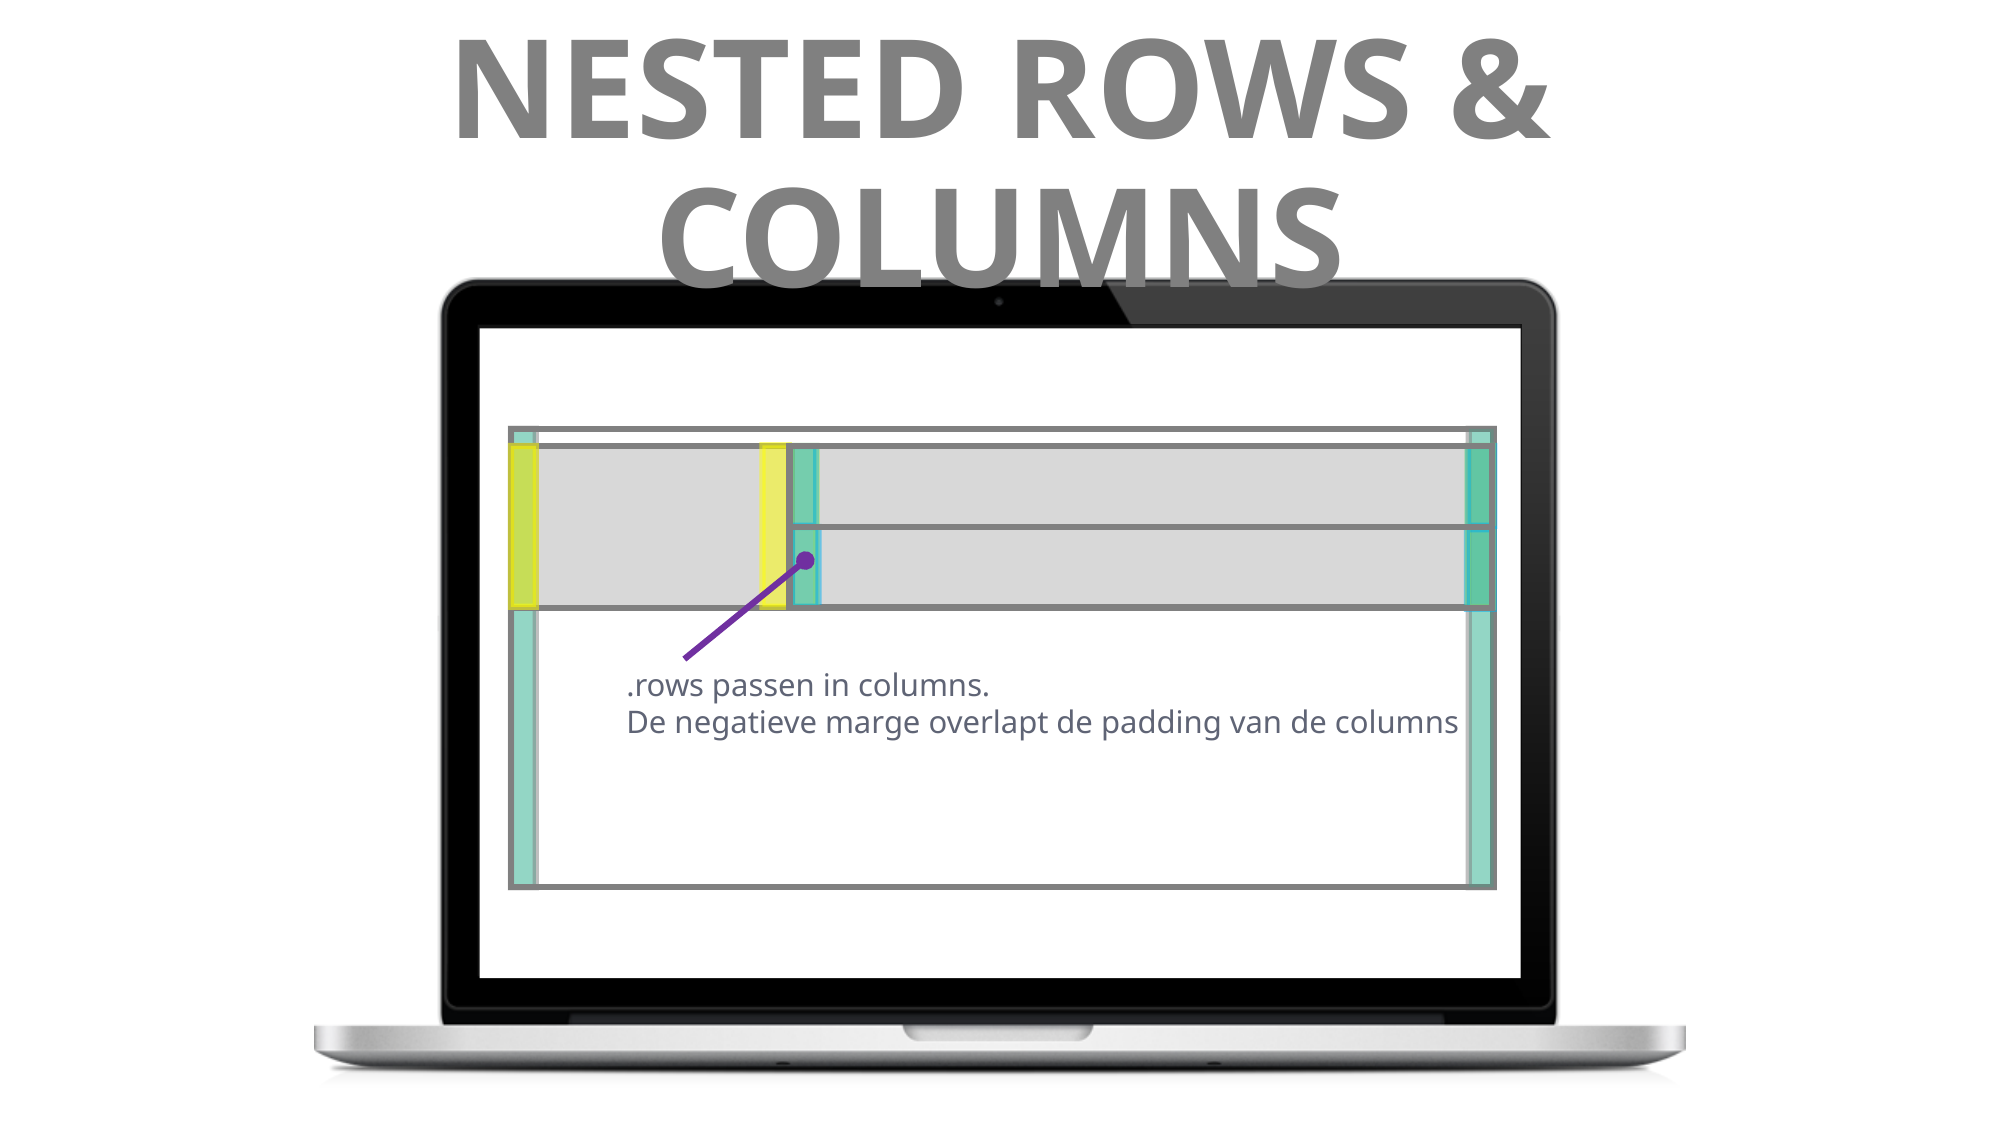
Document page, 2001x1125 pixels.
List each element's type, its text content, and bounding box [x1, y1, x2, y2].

picture [314, 278, 1686, 1088]
title NESTED ROWS & COLUMNS [137, 59, 1863, 278]
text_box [510, 428, 1495, 888]
